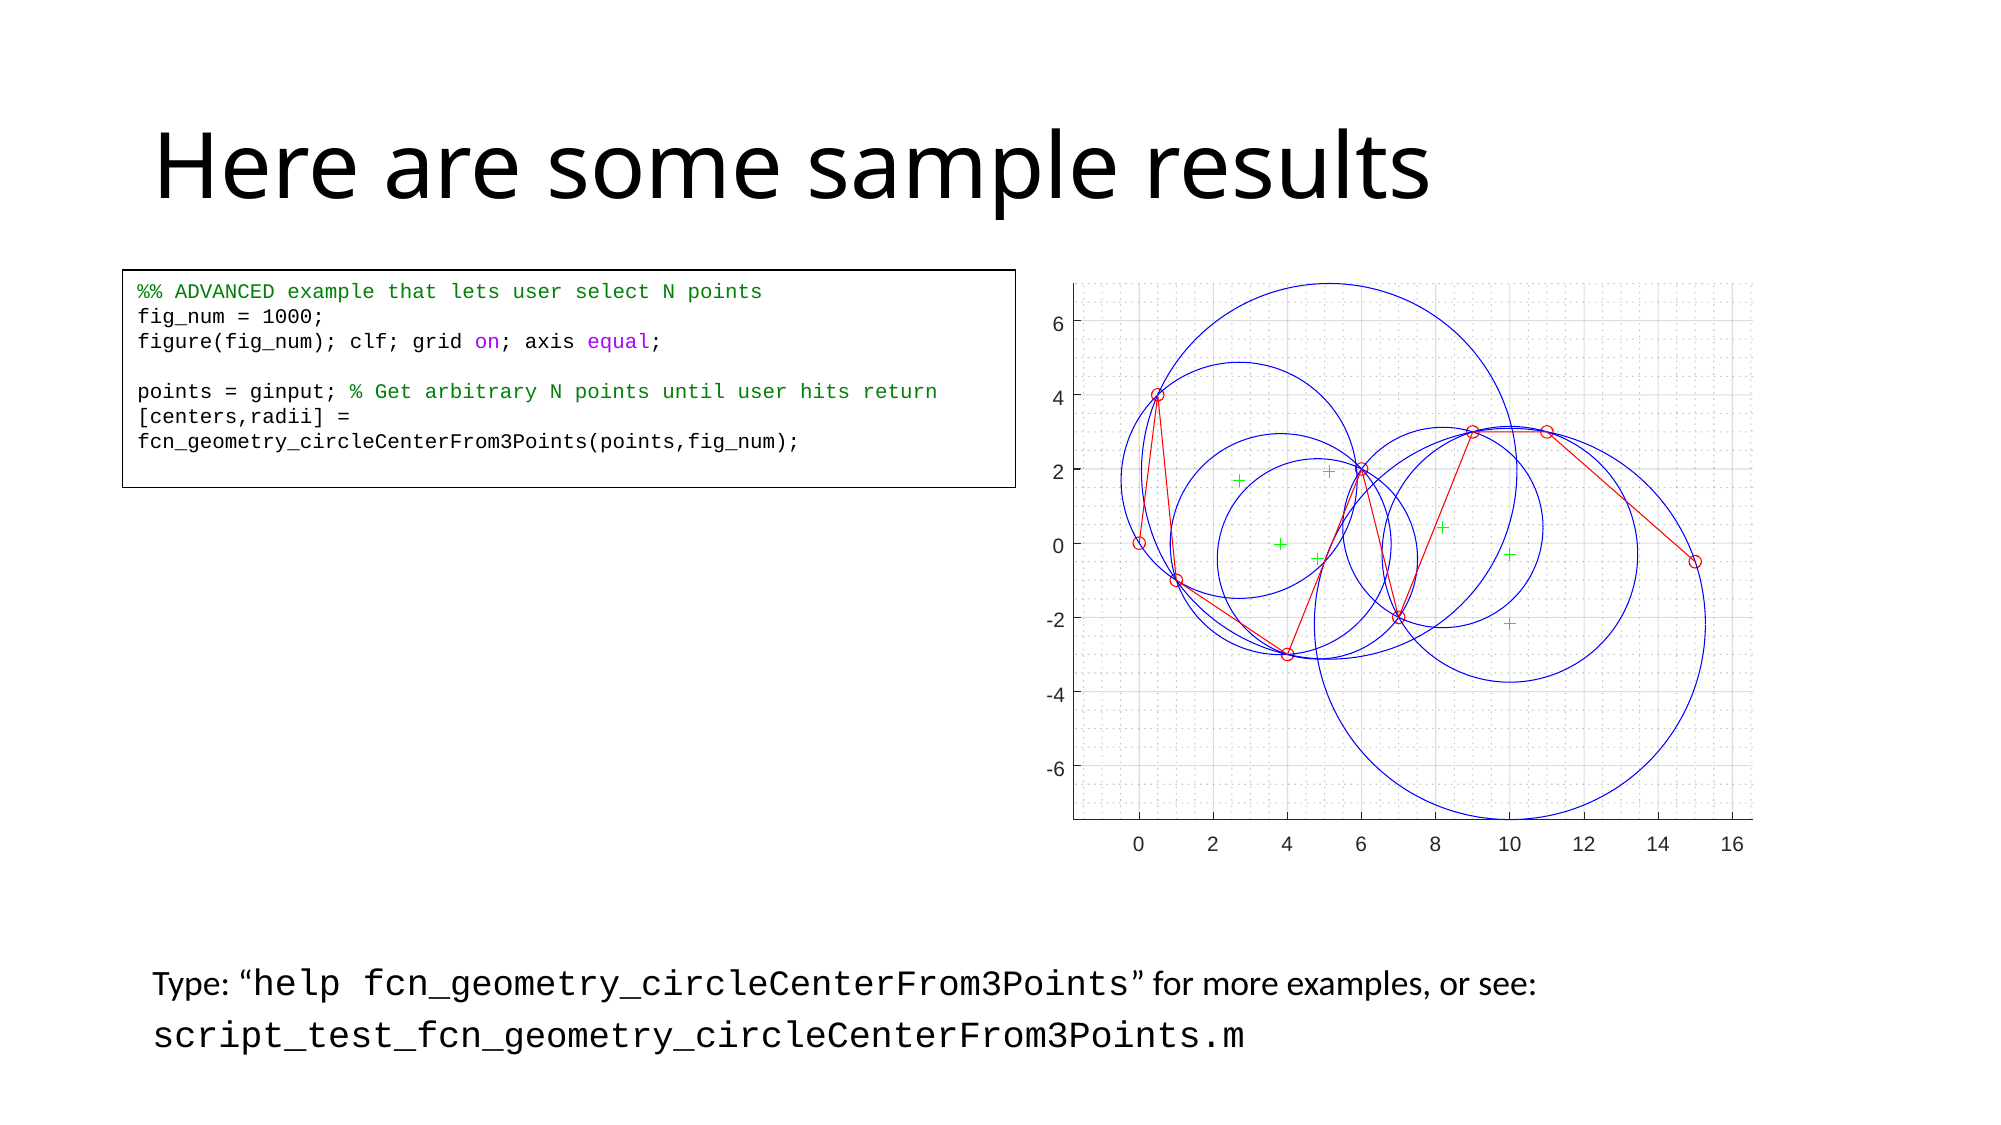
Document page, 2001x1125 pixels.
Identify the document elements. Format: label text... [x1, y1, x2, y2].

list Type: “help fcn_geometry_circleCenterFrom3Points” for more examples, or see: script_test_fcn_geometry_circleCenterFrom3Points.m [137, 956, 1863, 1066]
title Here are some sample results [137, 59, 1863, 278]
text_box %% ADVANCED example that lets user select N points fig_num = 1000; figure(fig_num); clf; grid on; axis equal; points = ginput; % Get arbitrary N points until user hits return [centers,radii] = fcn_geometry_circleCenterFrom3Points(points,fig_num); [122, 270, 959, 488]
picture [959, 234, 1835, 891]
